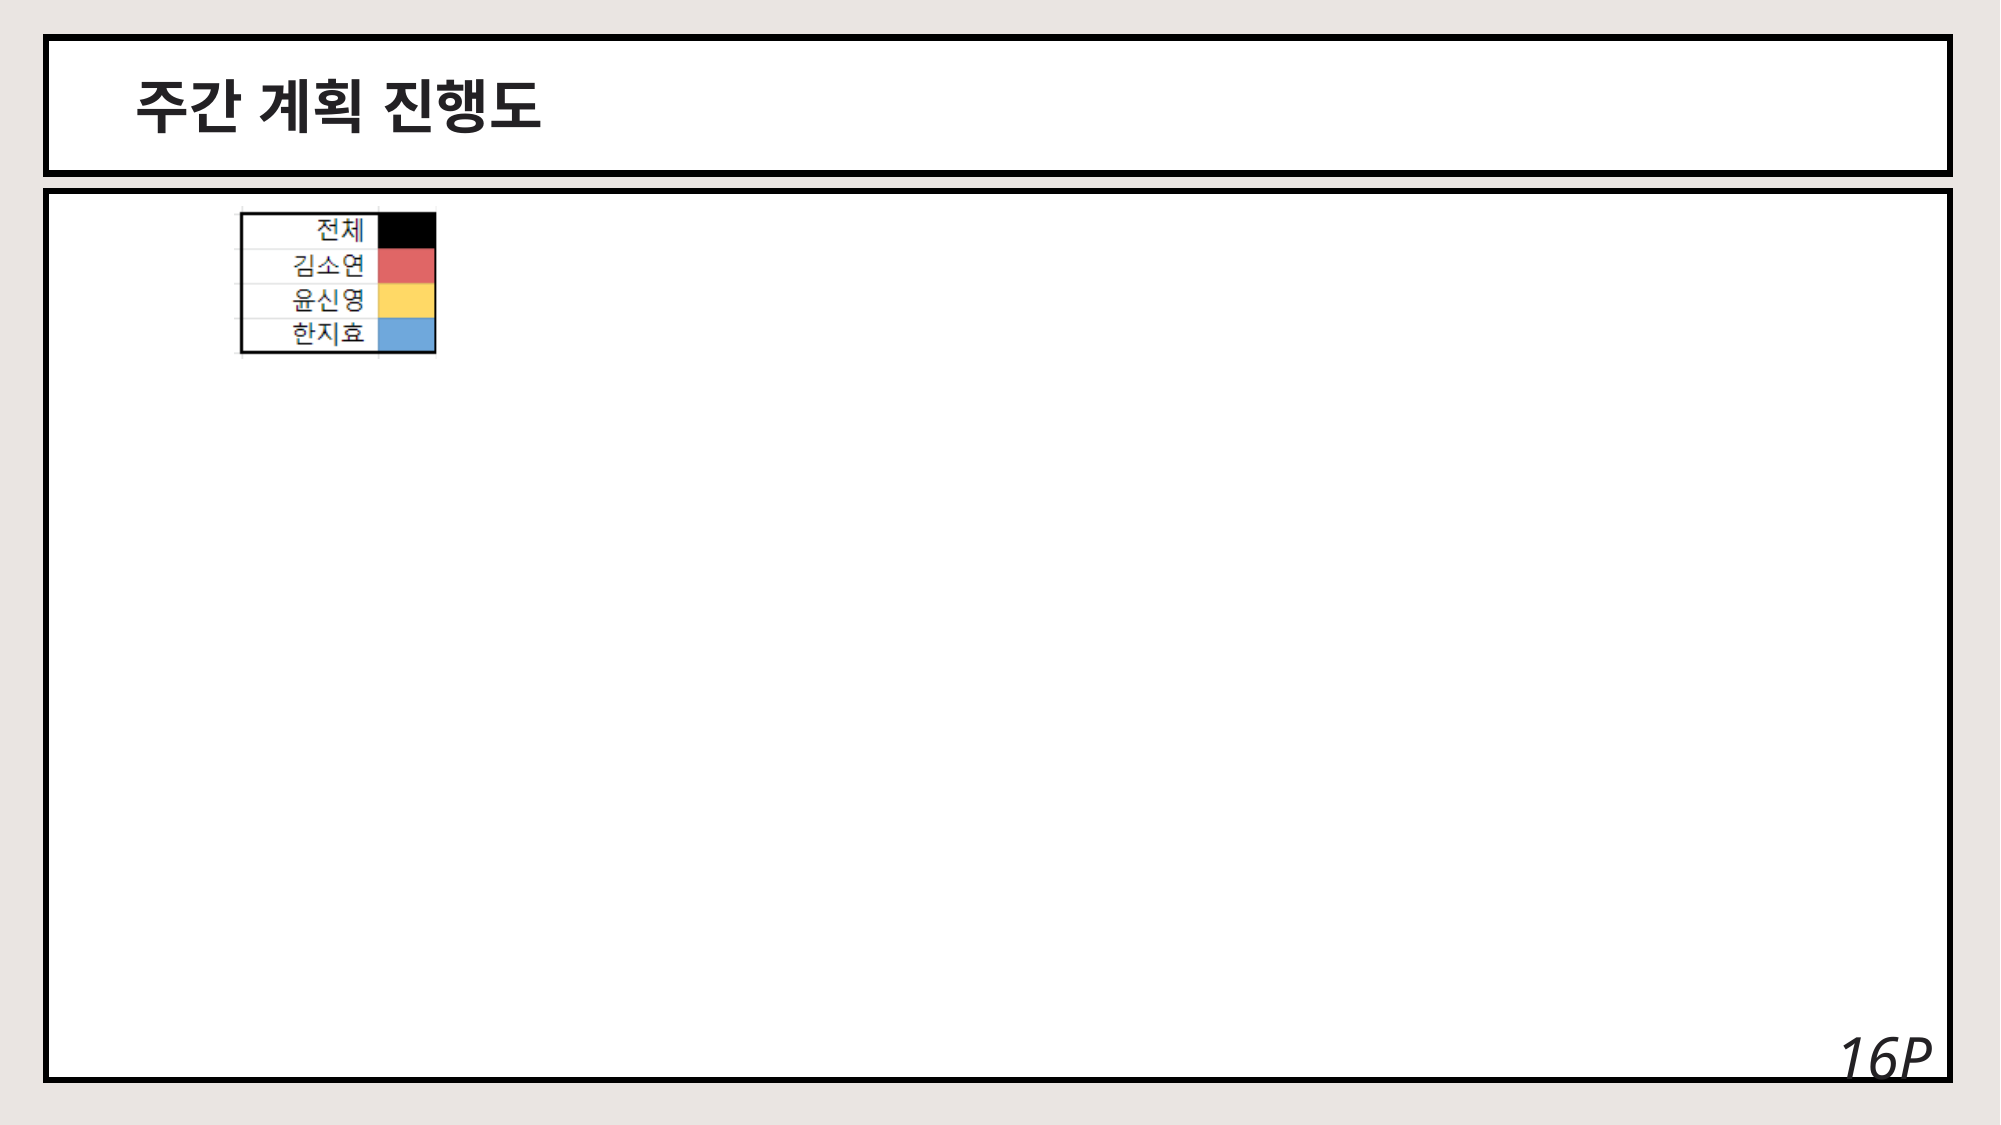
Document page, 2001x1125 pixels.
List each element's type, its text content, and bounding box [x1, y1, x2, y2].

text_box [45, 190, 1884, 197]
text_box [45, 393, 1951, 1081]
text_box [1915, 190, 1951, 197]
text_box [0, 197, 2000, 393]
text_box 16P [1799, 1013, 1967, 1125]
text_box [1884, 187, 1915, 197]
text_box 주간 계획 진행도 [45, 36, 1951, 175]
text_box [234, 206, 437, 359]
